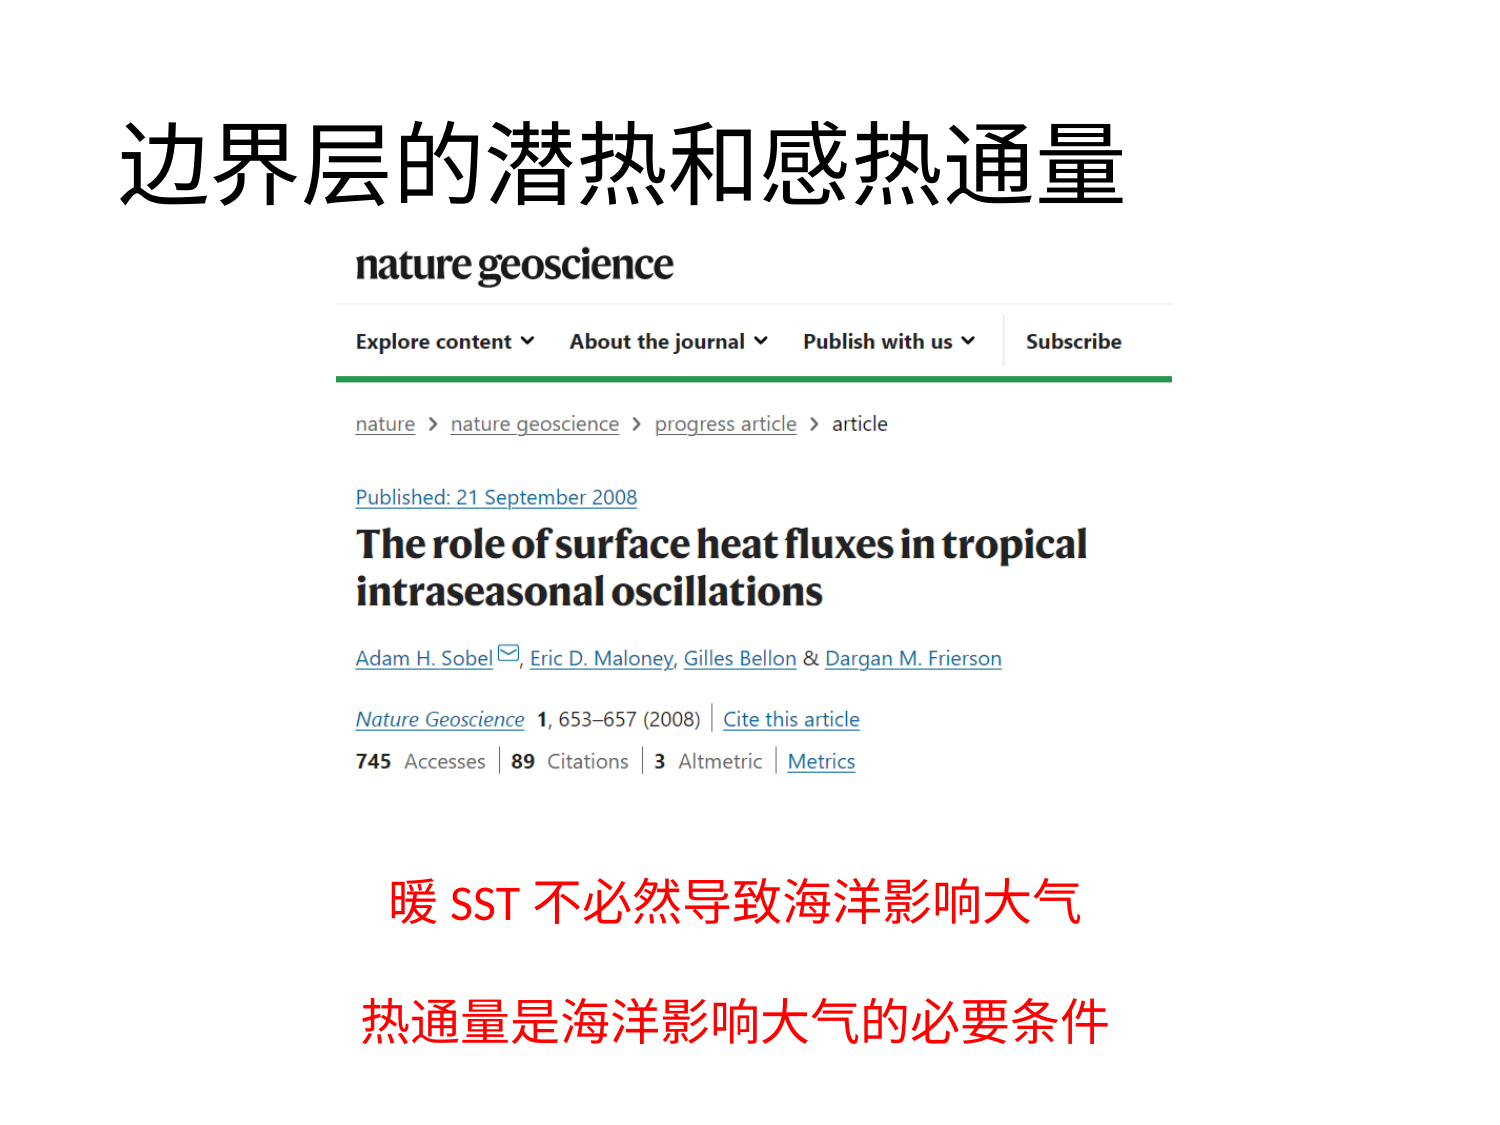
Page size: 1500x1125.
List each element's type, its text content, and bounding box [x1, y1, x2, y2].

text_box 暖SST不必然导致海洋影响大气 热通量是海洋影响大气的必要条件 [345, 802, 1126, 1058]
title 边界层的潜热和感热通量 [103, 59, 1397, 278]
picture [336, 232, 1172, 798]
